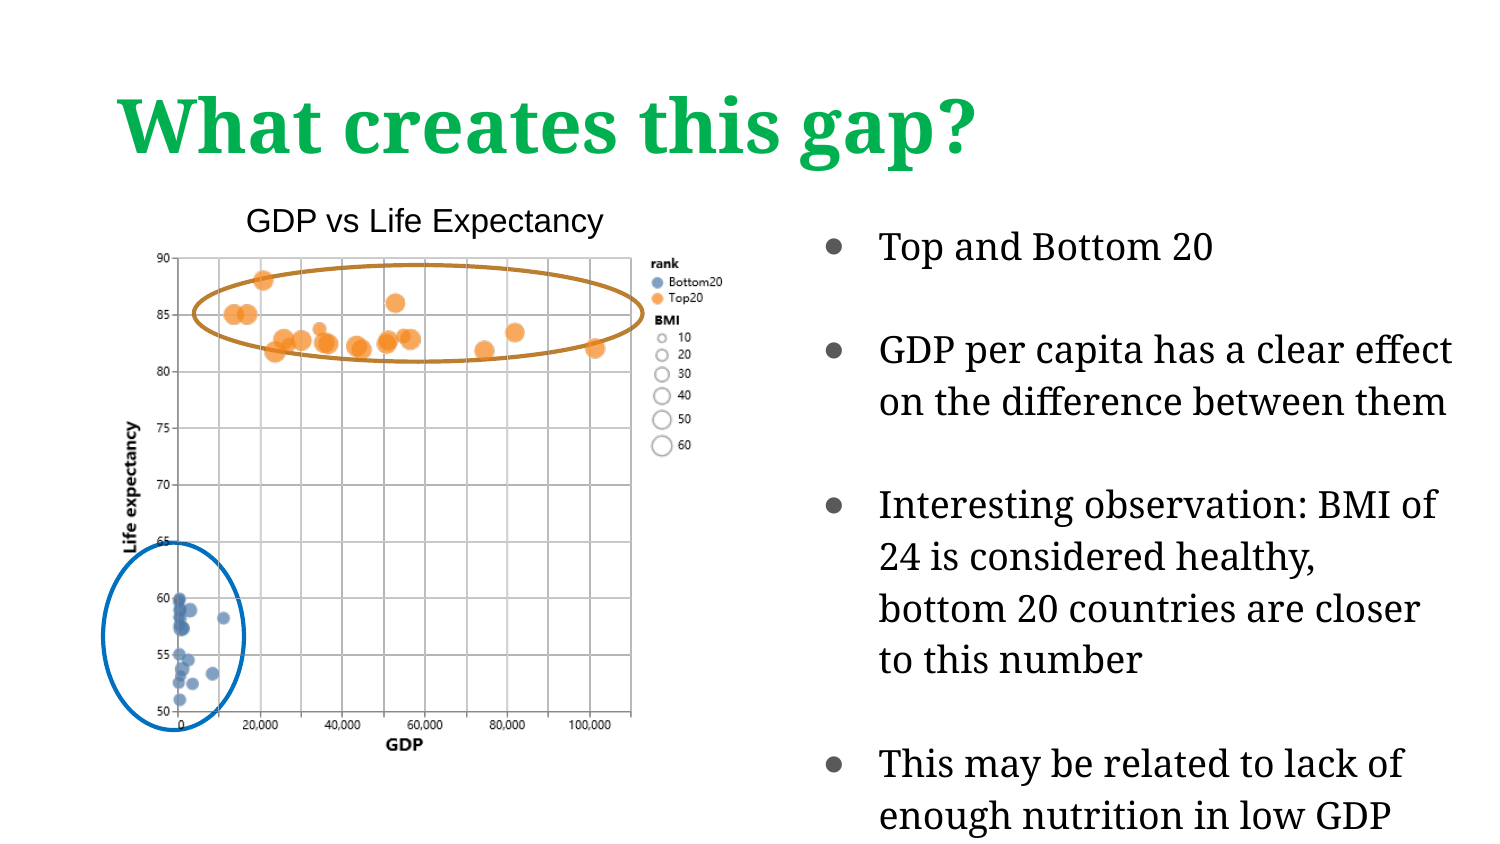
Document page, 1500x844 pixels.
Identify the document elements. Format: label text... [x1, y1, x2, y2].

text_box Top and Bottom 20 GDP per capita has a clear effect on the difference between them Interesting observation: BMI of 24 is considered healthy, bottom 20 countries are closer to this number This may be related to lack of enough nutrition in low GDP countries [788, 200, 1478, 841]
text_box What creates this gap? [103, 63, 1299, 157]
text_box GDP vs Life Expectancy [231, 191, 680, 224]
picture [113, 225, 730, 762]
text_box [100, 595, 108, 678]
